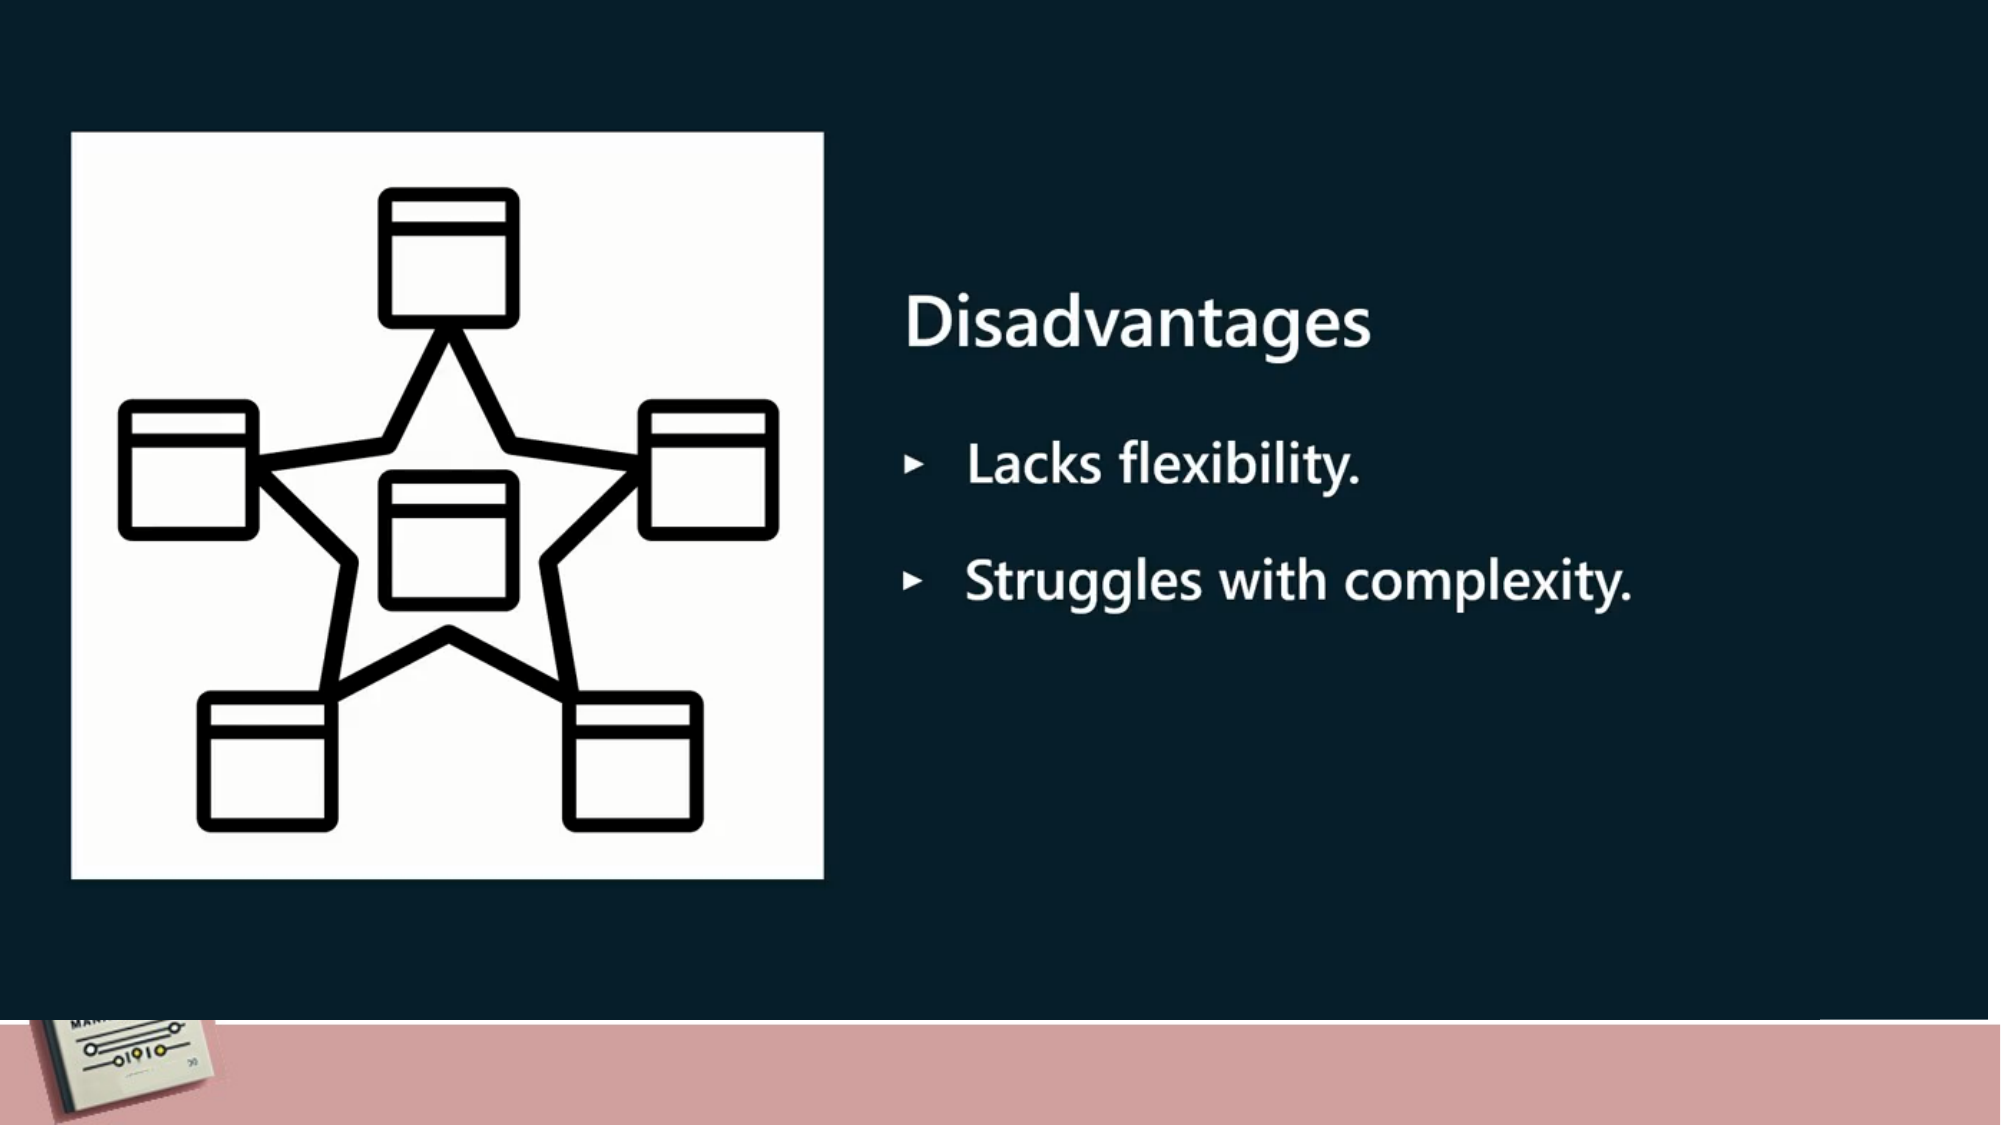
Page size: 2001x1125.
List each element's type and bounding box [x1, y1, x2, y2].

picture [0, 0, 2001, 1125]
text_box [0, 0, 1988, 1020]
